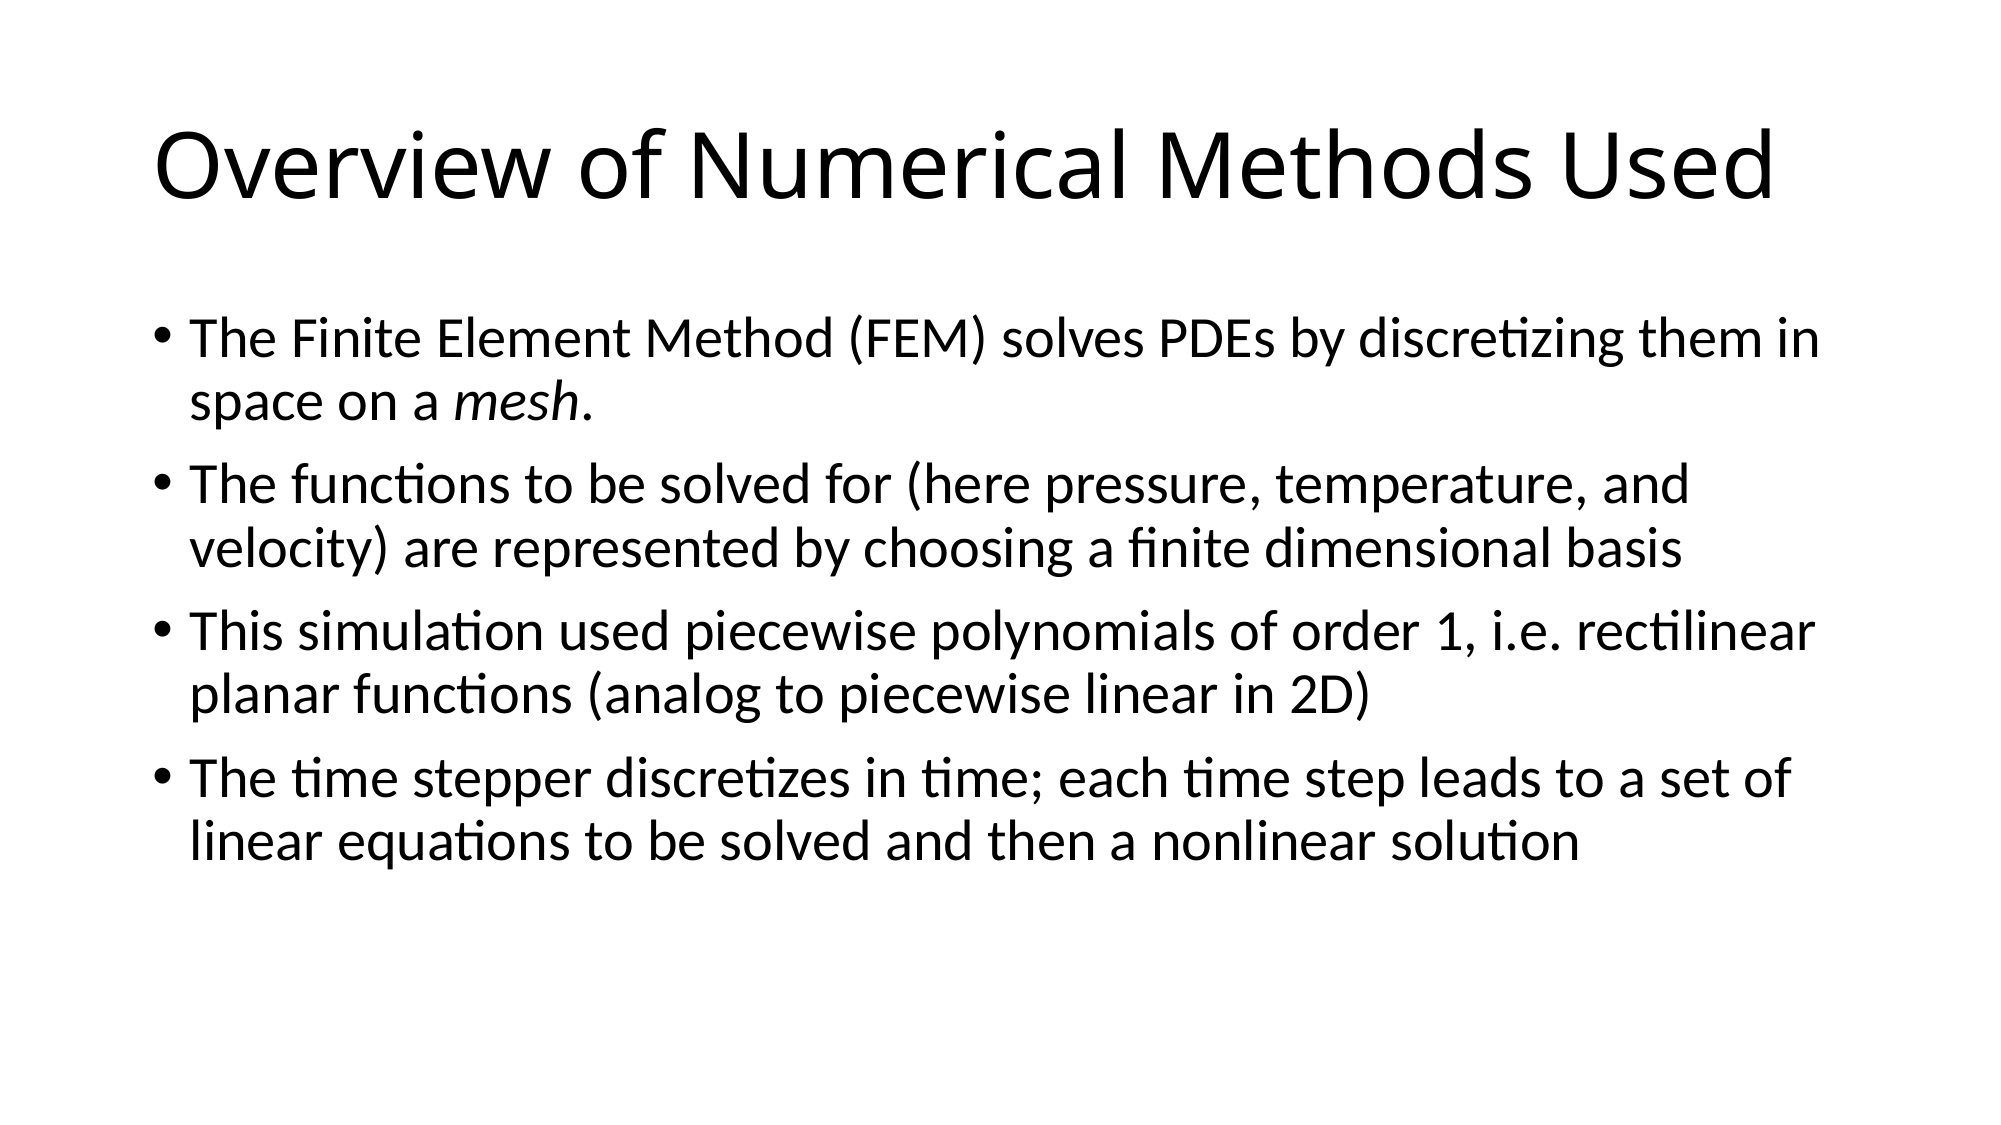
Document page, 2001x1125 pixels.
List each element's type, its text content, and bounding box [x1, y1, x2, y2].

list The Finite Element Method (FEM) solves PDEs by discretizing them in space on a mesh. The functions to be solved for (here pressure, temperature, and velocity) are represented by choosing a finite dimensional basis This simulation used piecewise polynomials of order 1, i.e. rectilinear planar functions (analog to piecewise linear in 2D) The time stepper discretizes in time; each time step leads to a set of linear equations to be solved and then a nonlinear solution [137, 299, 1863, 1014]
title Overview of Numerical Methods Used [137, 59, 1863, 278]
